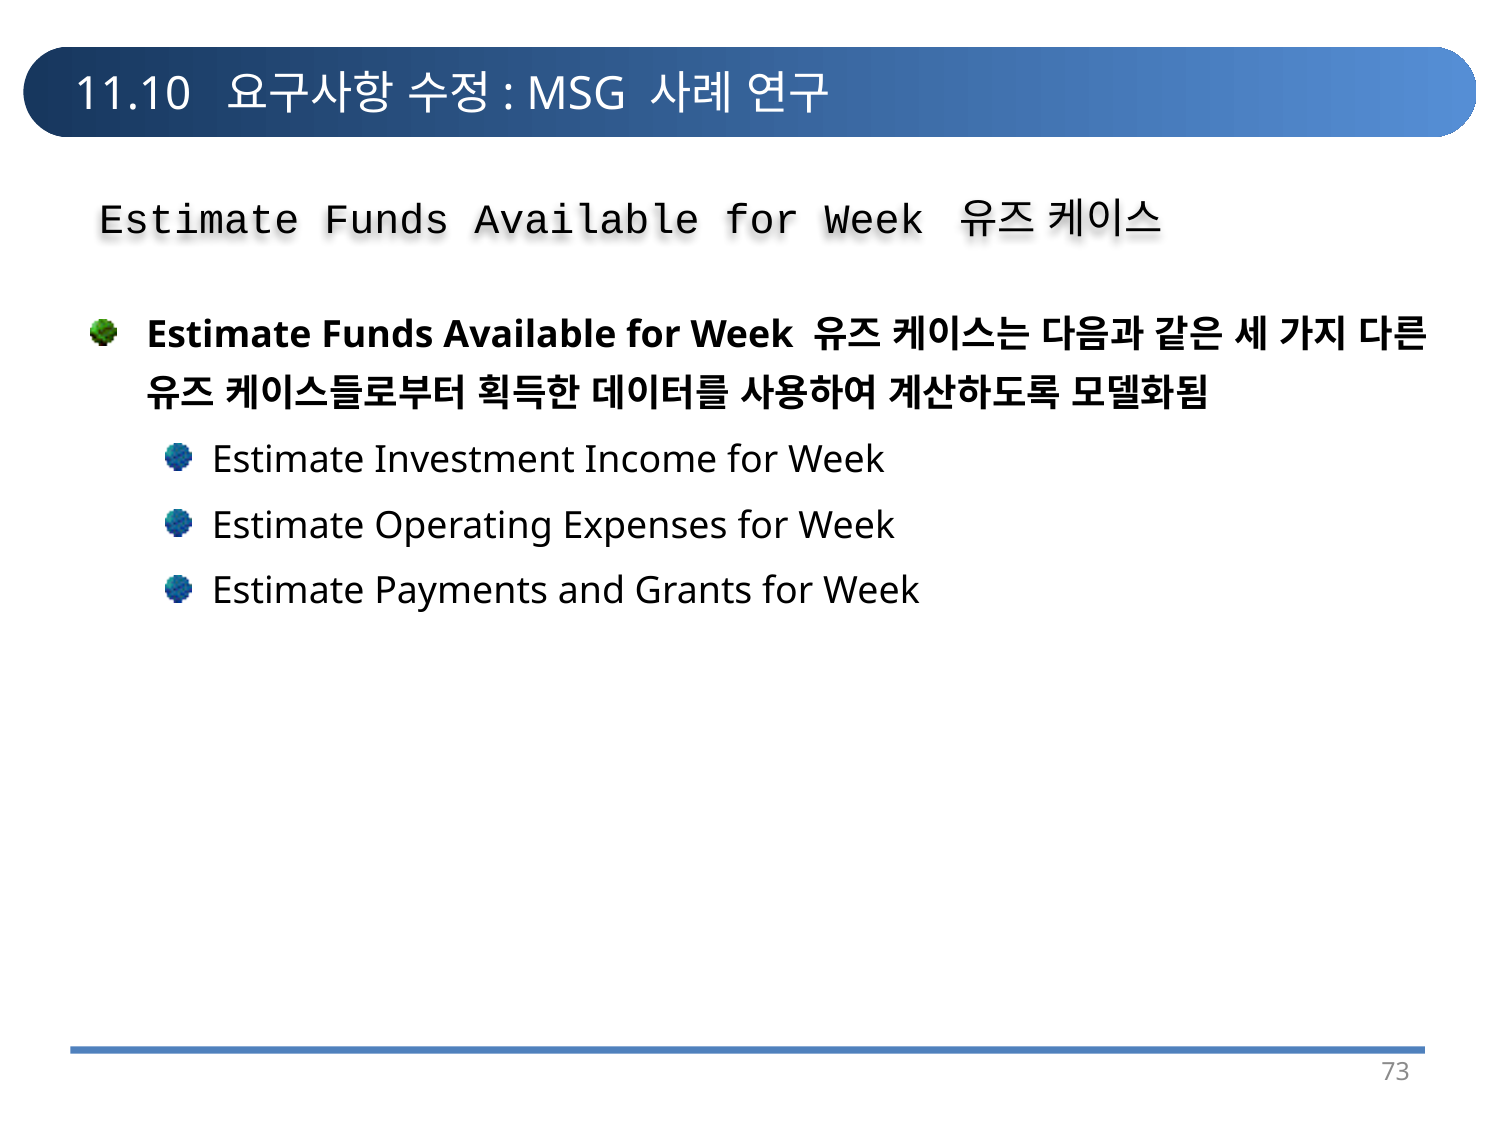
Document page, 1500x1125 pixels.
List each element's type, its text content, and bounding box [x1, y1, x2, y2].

title 11.10 요구사항 수정: MSG 사례 연구 [59, 56, 1410, 126]
picture [165, 443, 192, 471]
picture [165, 509, 192, 537]
picture [165, 575, 192, 603]
list Estimate Funds Available for Week 유즈 케이스는 다음과 같은 세 가지 다른 유즈 케이스들로부터 획득한 데이터를 사용하여 계산하도록 모델화됨 Estimate Investment Income for Week Estimate Operating Expenses for Week Estimate Payments and Grants for Week [74, 288, 1471, 614]
picture [90, 319, 117, 346]
list Estimate Funds Available for Week 유즈 케이스 [60, 180, 1192, 255]
slide_number 73 [1074, 1042, 1425, 1103]
